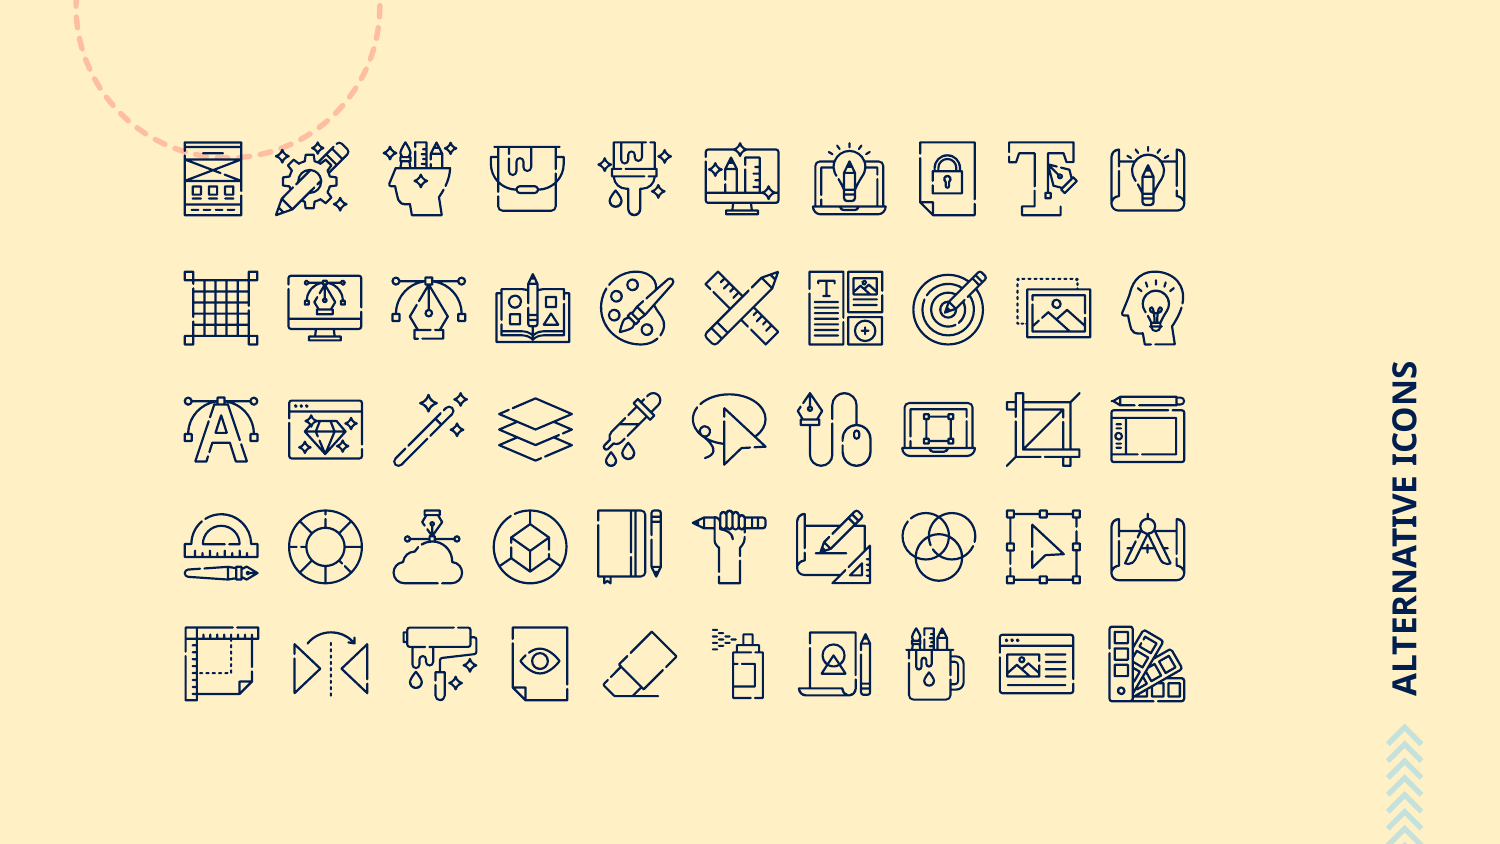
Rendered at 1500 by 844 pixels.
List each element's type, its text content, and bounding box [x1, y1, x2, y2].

title ALTERNATIVE ICONS [1368, 0, 1442, 712]
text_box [691, 392, 768, 466]
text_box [711, 628, 764, 700]
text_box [1108, 625, 1186, 703]
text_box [602, 391, 663, 468]
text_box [392, 391, 469, 468]
text_box [704, 270, 780, 346]
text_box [811, 141, 888, 216]
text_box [183, 141, 243, 217]
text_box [392, 509, 464, 585]
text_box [918, 141, 976, 217]
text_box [704, 141, 780, 216]
text_box [1110, 512, 1186, 582]
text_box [293, 630, 369, 697]
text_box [495, 272, 571, 344]
text_box [288, 509, 363, 585]
text_box [498, 397, 574, 462]
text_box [900, 401, 977, 458]
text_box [998, 633, 1075, 695]
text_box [184, 626, 260, 702]
text_box [492, 509, 568, 585]
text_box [1110, 395, 1186, 464]
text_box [1120, 270, 1186, 346]
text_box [596, 140, 673, 217]
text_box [1110, 145, 1186, 212]
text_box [904, 627, 965, 701]
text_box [1007, 141, 1079, 217]
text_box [602, 630, 678, 698]
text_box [599, 270, 676, 346]
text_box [1016, 277, 1092, 339]
text_box [183, 270, 259, 346]
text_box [183, 396, 259, 463]
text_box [402, 626, 478, 702]
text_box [795, 509, 872, 585]
text_box [901, 511, 977, 582]
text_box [287, 399, 364, 460]
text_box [1005, 509, 1082, 585]
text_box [796, 391, 872, 468]
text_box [808, 270, 884, 346]
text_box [183, 512, 259, 581]
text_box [511, 626, 569, 702]
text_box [391, 276, 467, 341]
text_box [489, 145, 565, 212]
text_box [1005, 391, 1082, 468]
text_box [596, 509, 663, 585]
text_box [382, 140, 458, 217]
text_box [287, 274, 363, 342]
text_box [797, 631, 872, 697]
text_box [912, 270, 988, 346]
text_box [274, 140, 351, 217]
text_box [691, 509, 767, 585]
